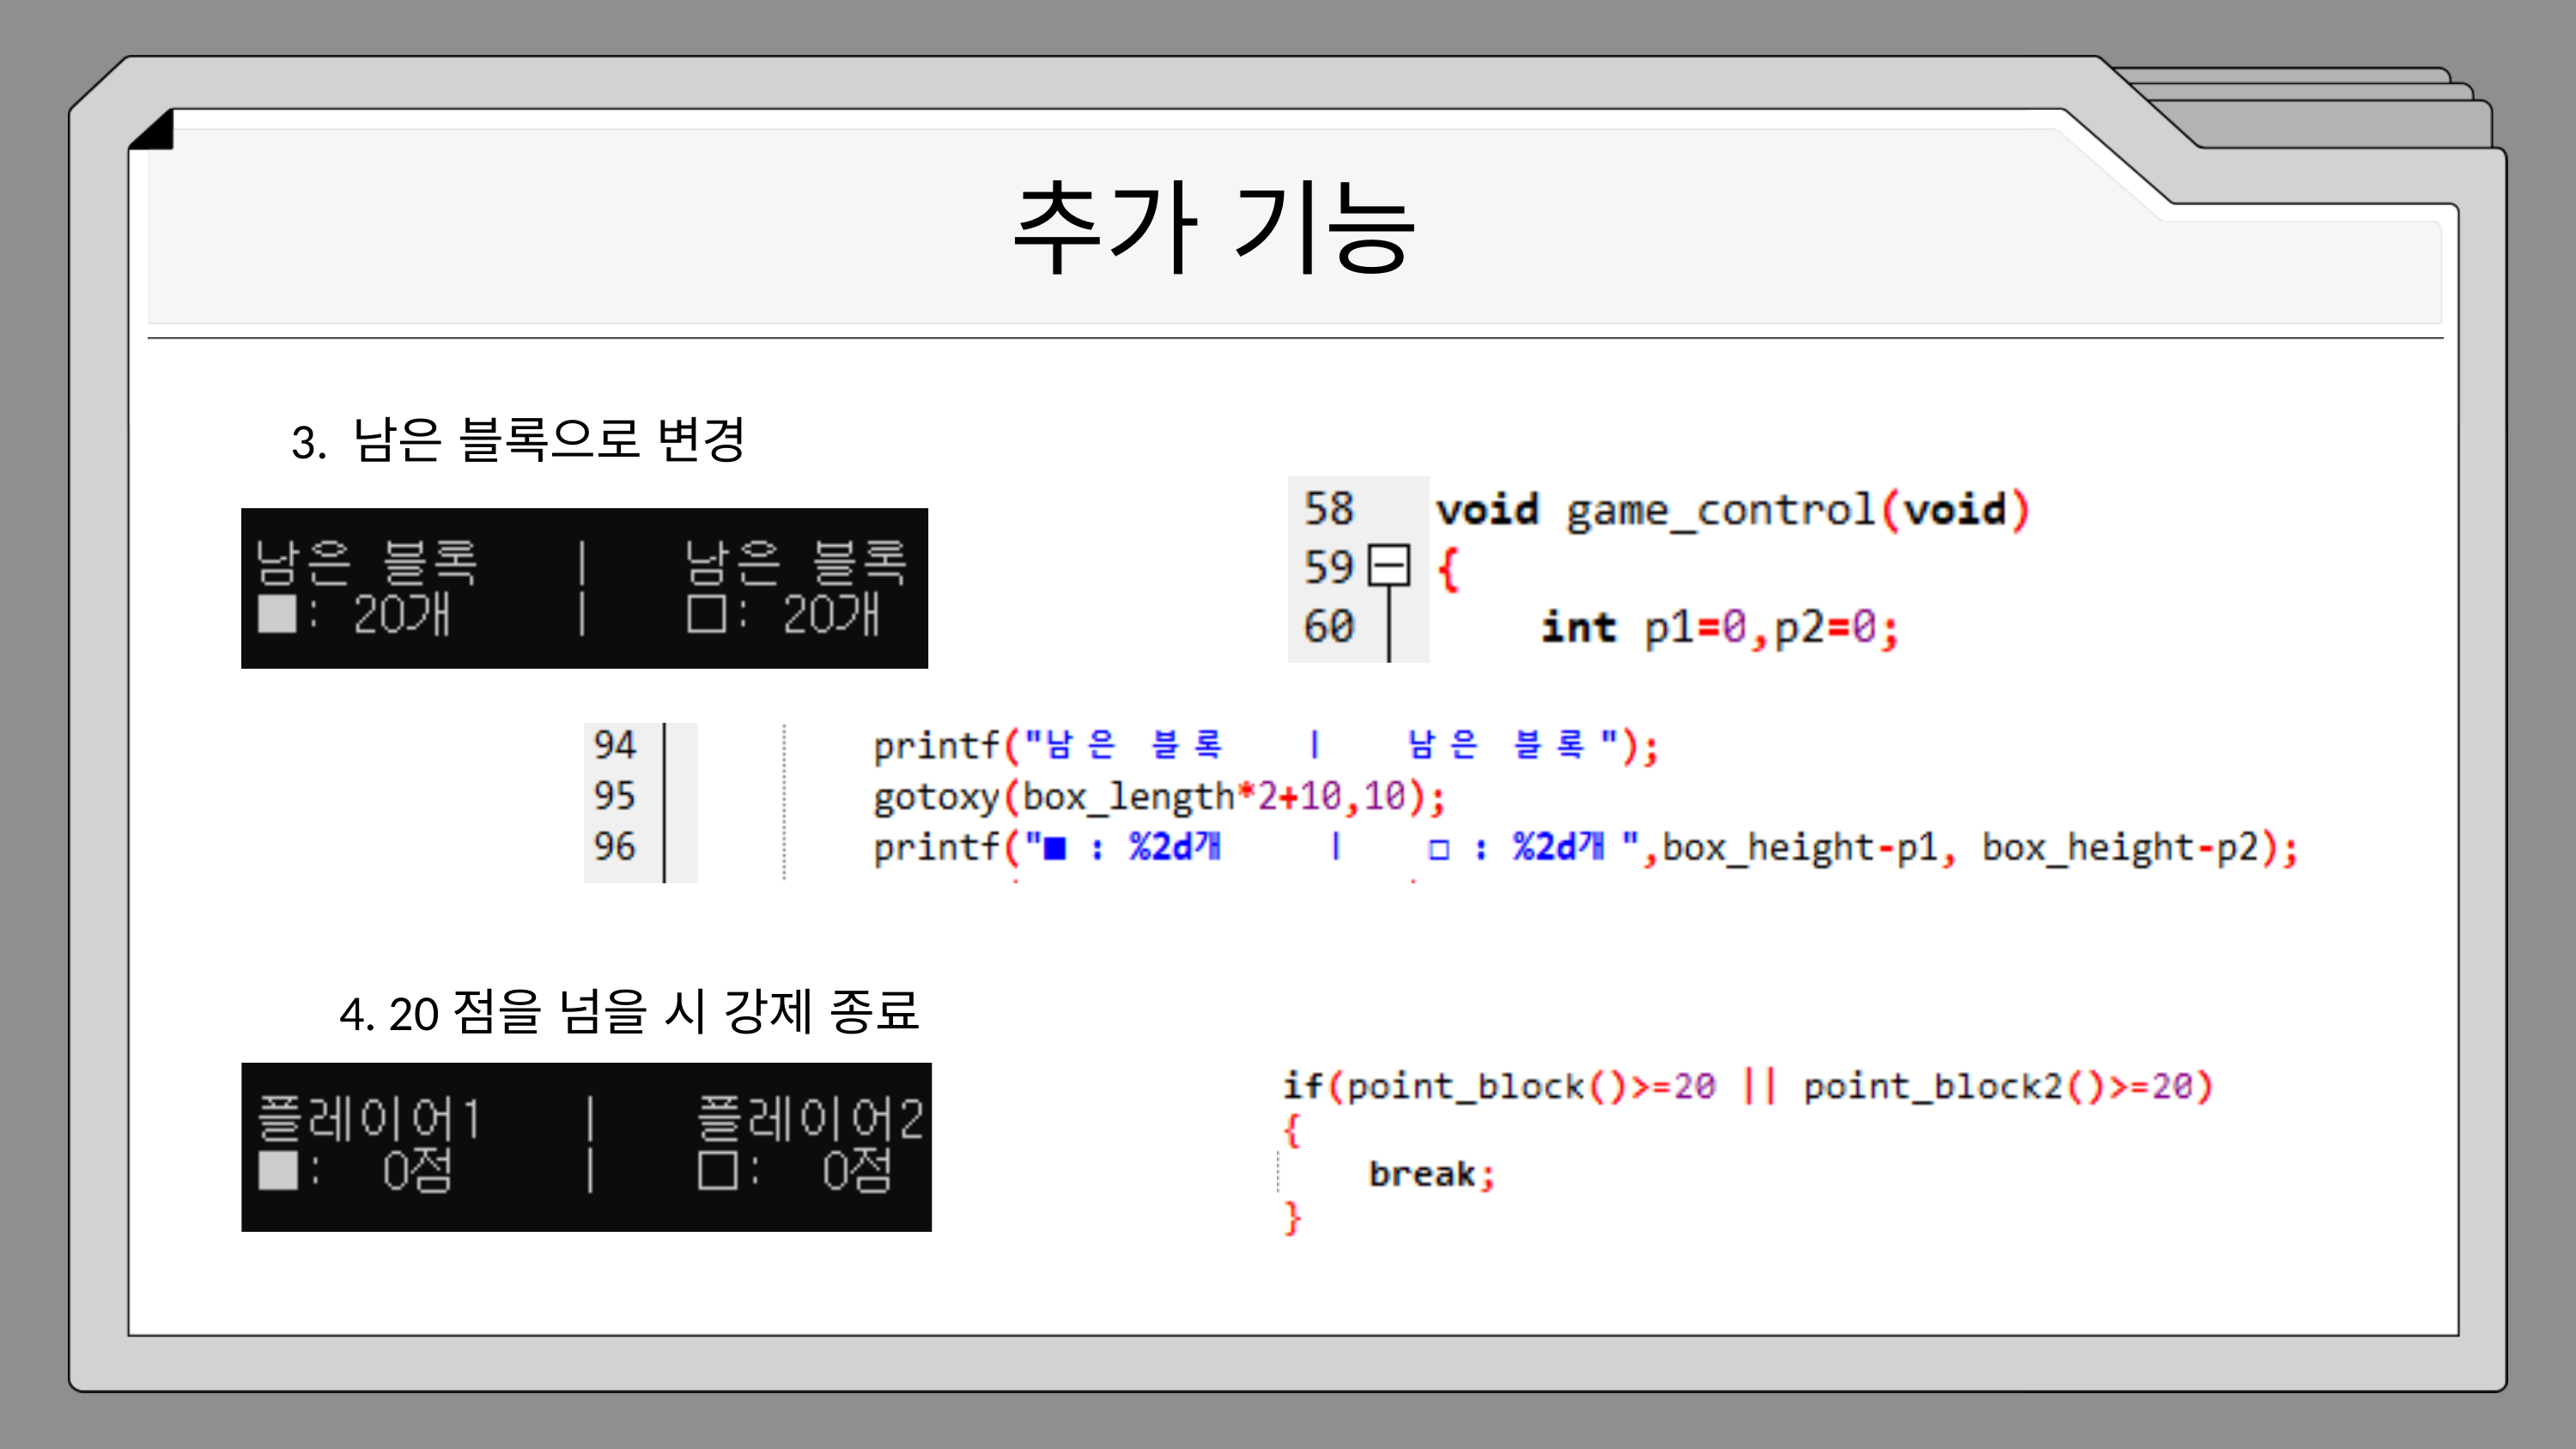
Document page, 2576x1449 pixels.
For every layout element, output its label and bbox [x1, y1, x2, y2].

picture [67, 55, 2509, 1394]
